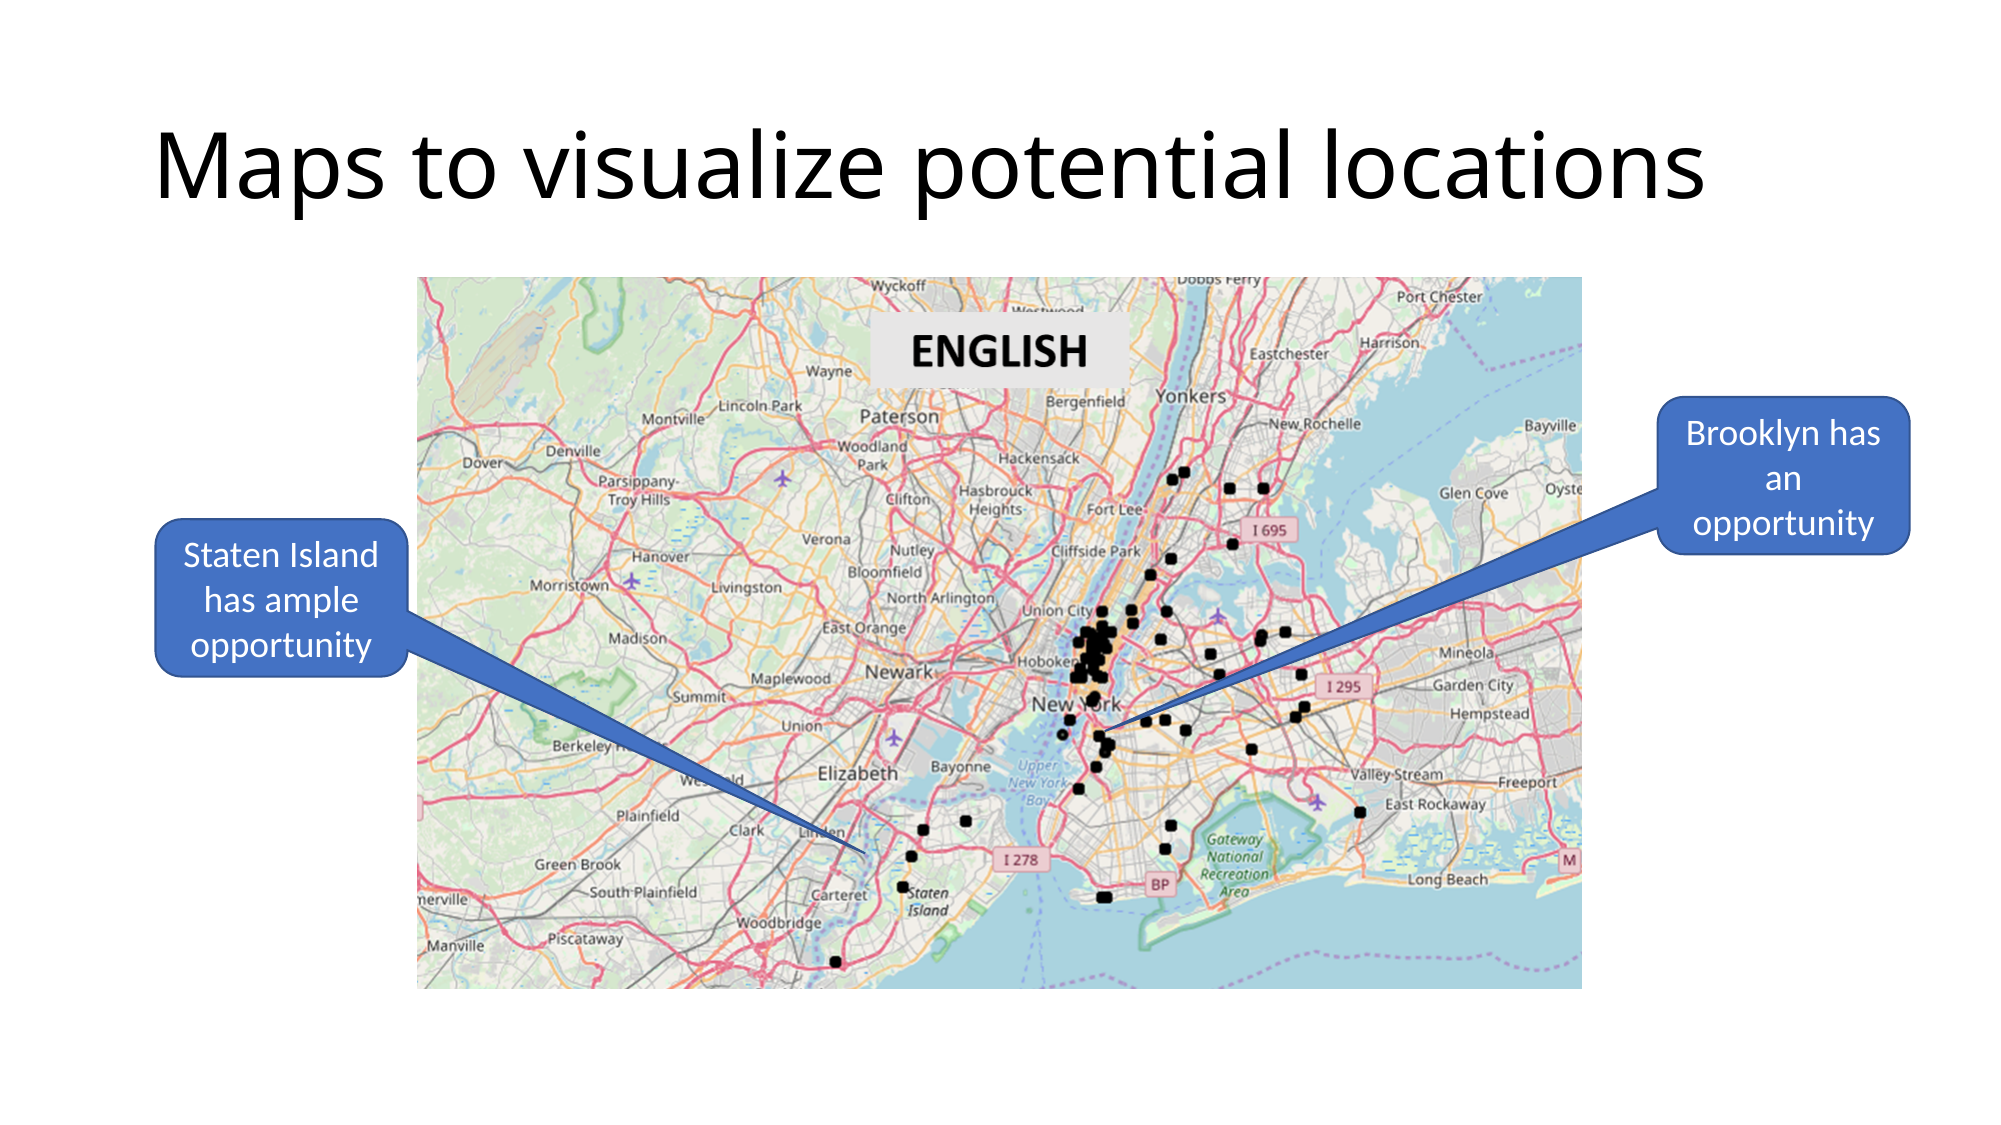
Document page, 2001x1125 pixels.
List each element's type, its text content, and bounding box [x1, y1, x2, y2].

text_box Staten Island has ample opportunity [154, 518, 417, 678]
text_box Brooklyn has an opportunity [1582, 395, 1911, 557]
picture [417, 277, 1582, 989]
title Maps to visualize potential locations [137, 59, 1863, 278]
